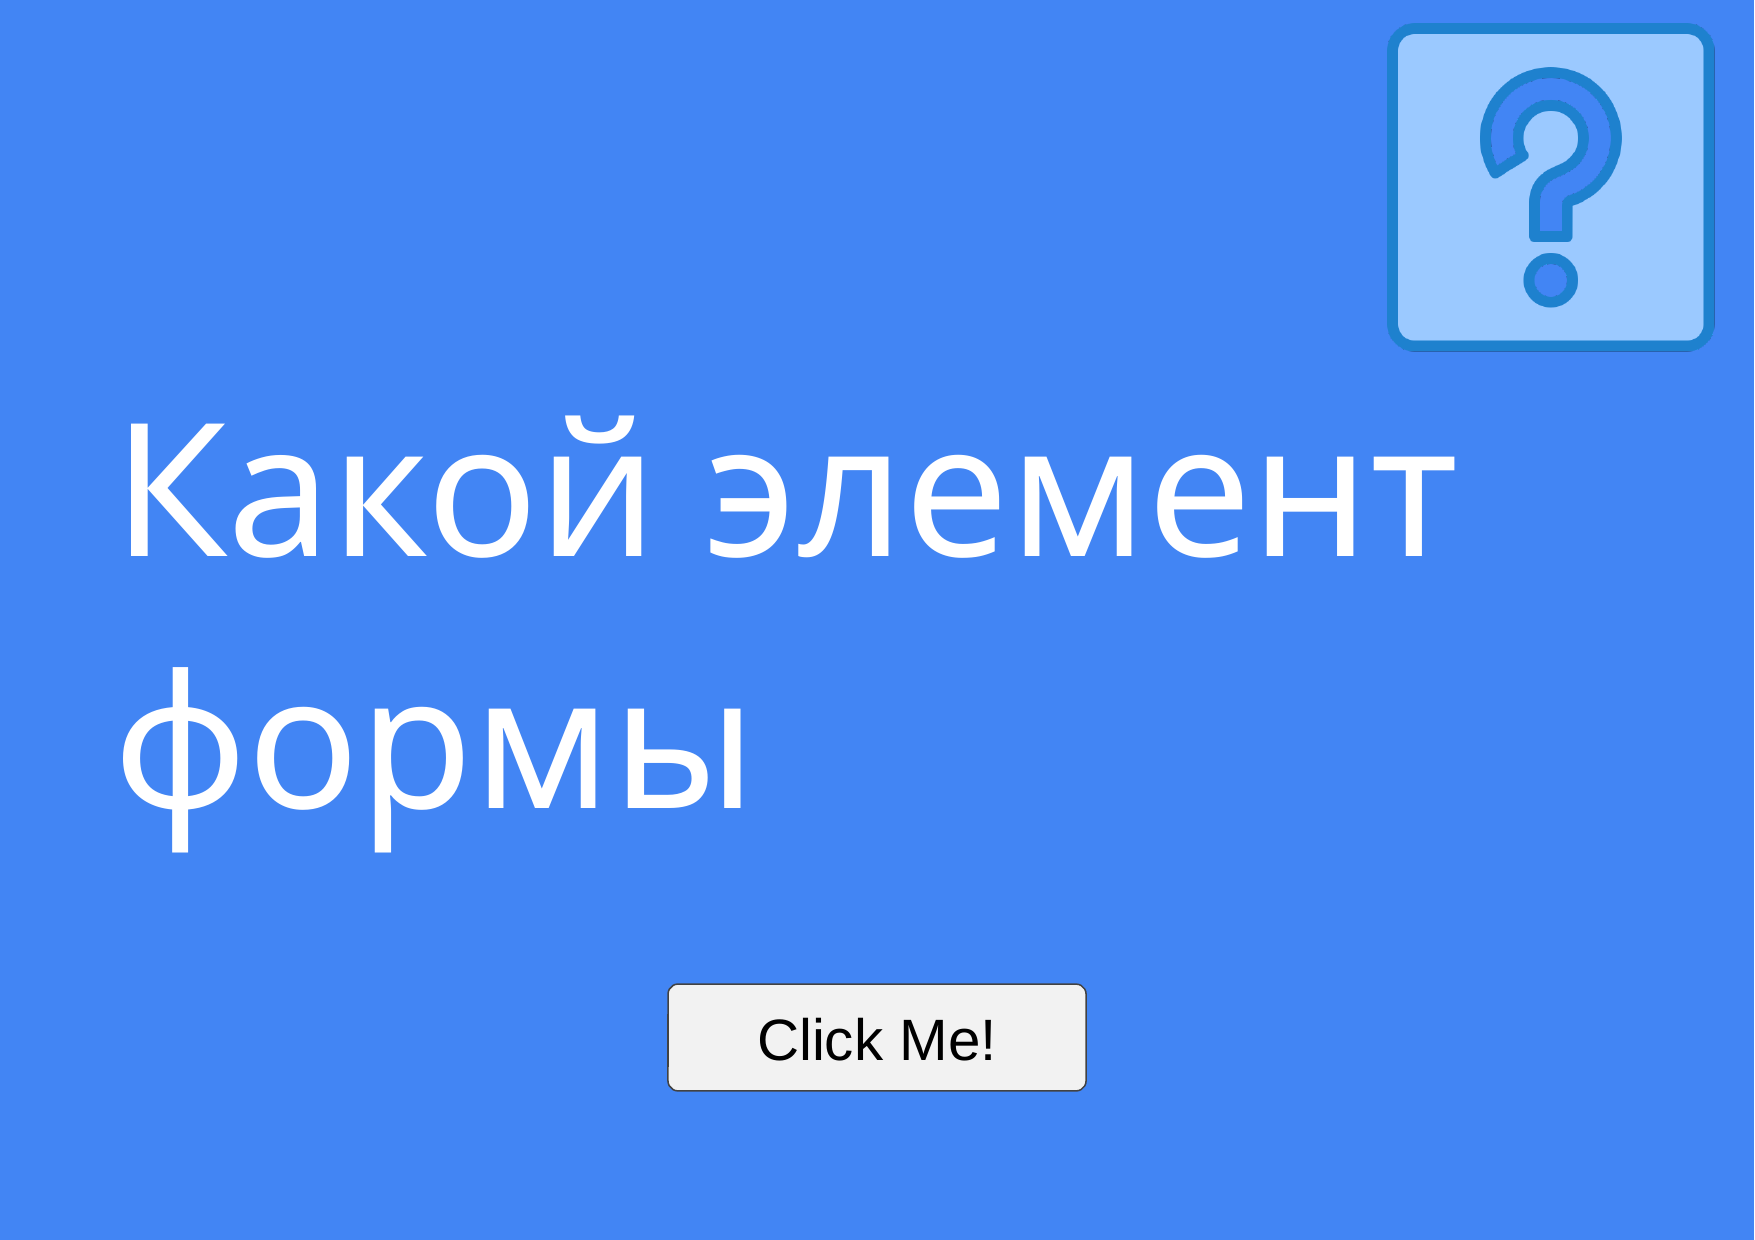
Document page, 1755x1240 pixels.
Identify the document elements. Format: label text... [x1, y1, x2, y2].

title Какой элемент формы [94, 117, 1614, 1104]
text_box Click Me! [667, 984, 1087, 1091]
picture [1376, 12, 1725, 362]
